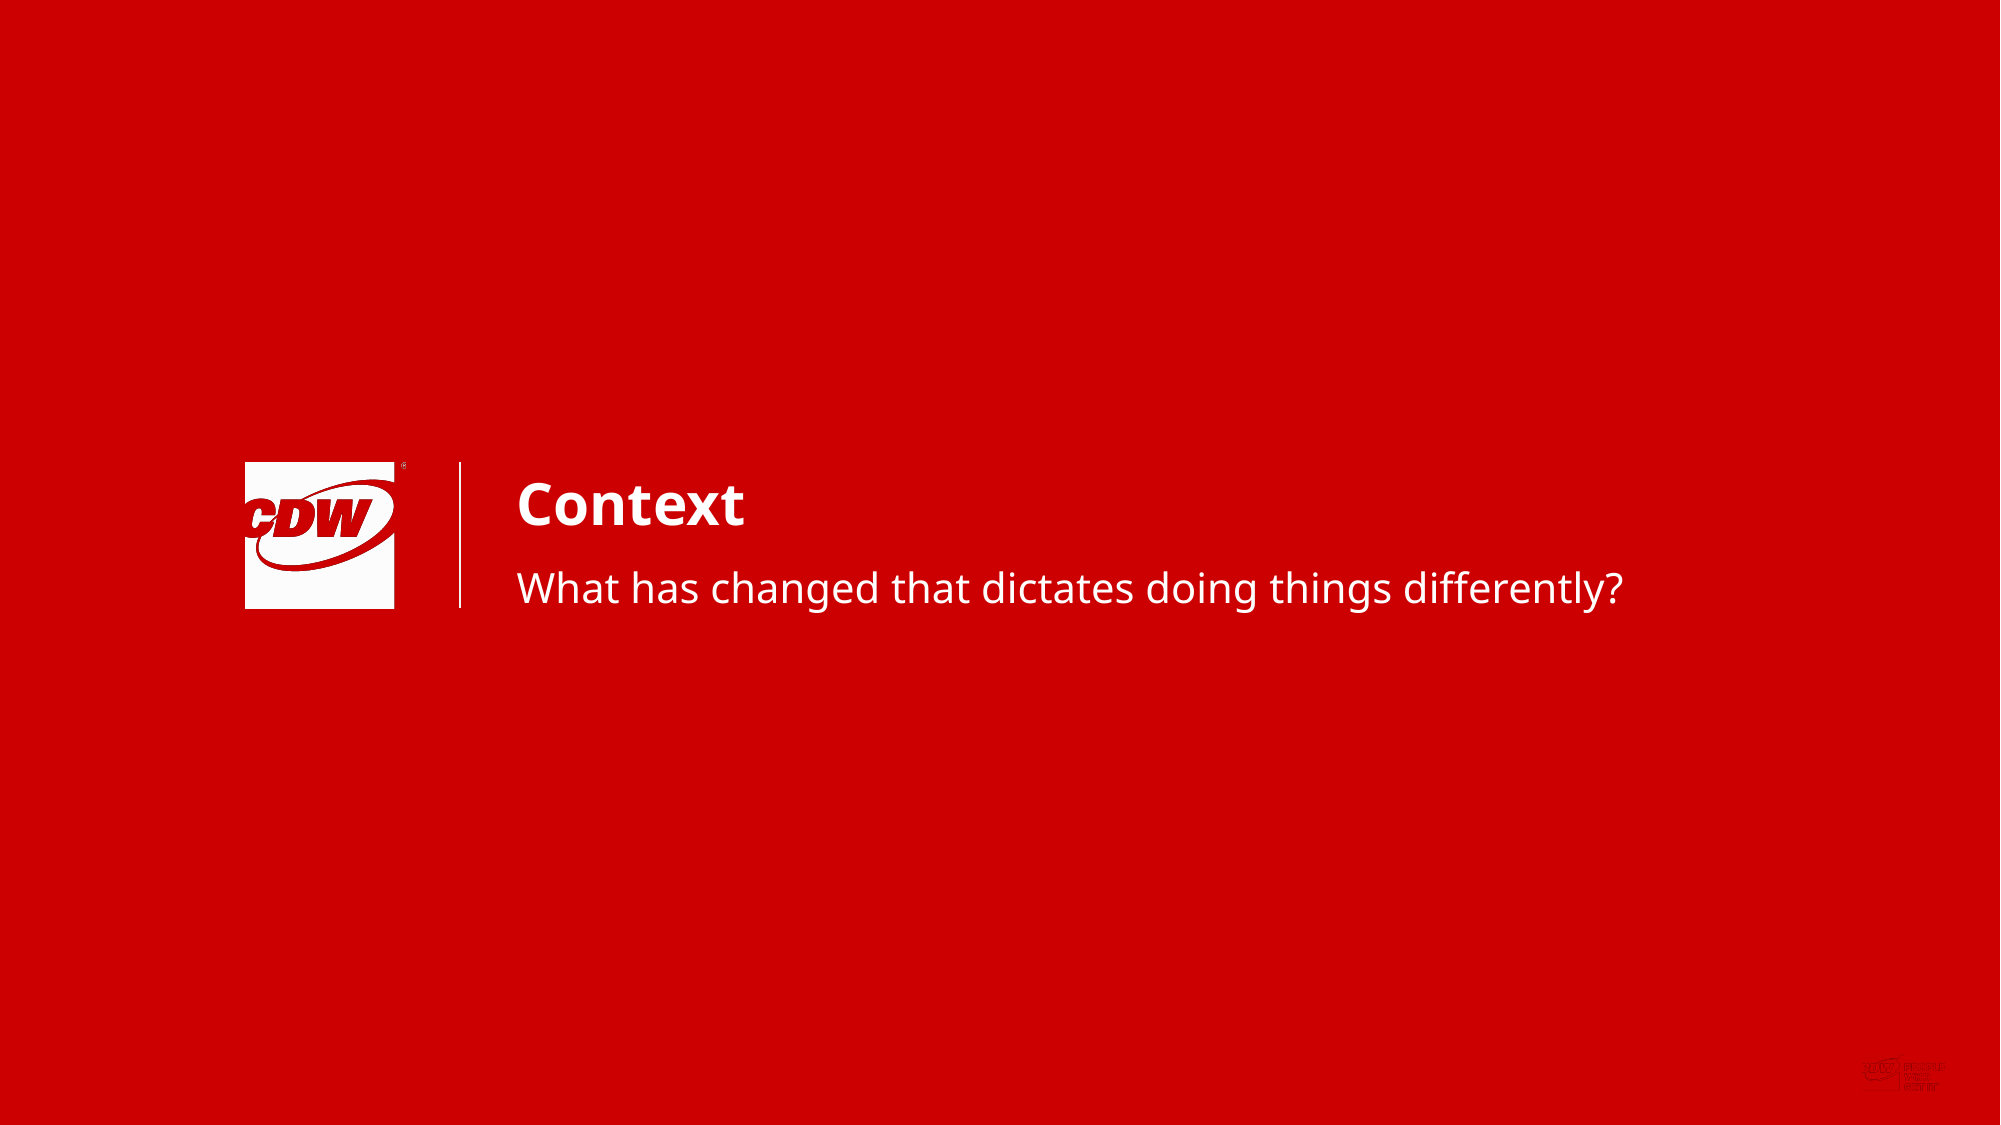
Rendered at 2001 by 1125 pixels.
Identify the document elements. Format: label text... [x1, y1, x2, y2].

subtitle What has changed that dictates doing things differently? [501, 554, 1931, 609]
title Context [501, 462, 1931, 545]
picture [245, 462, 406, 609]
picture [1862, 1054, 1945, 1091]
